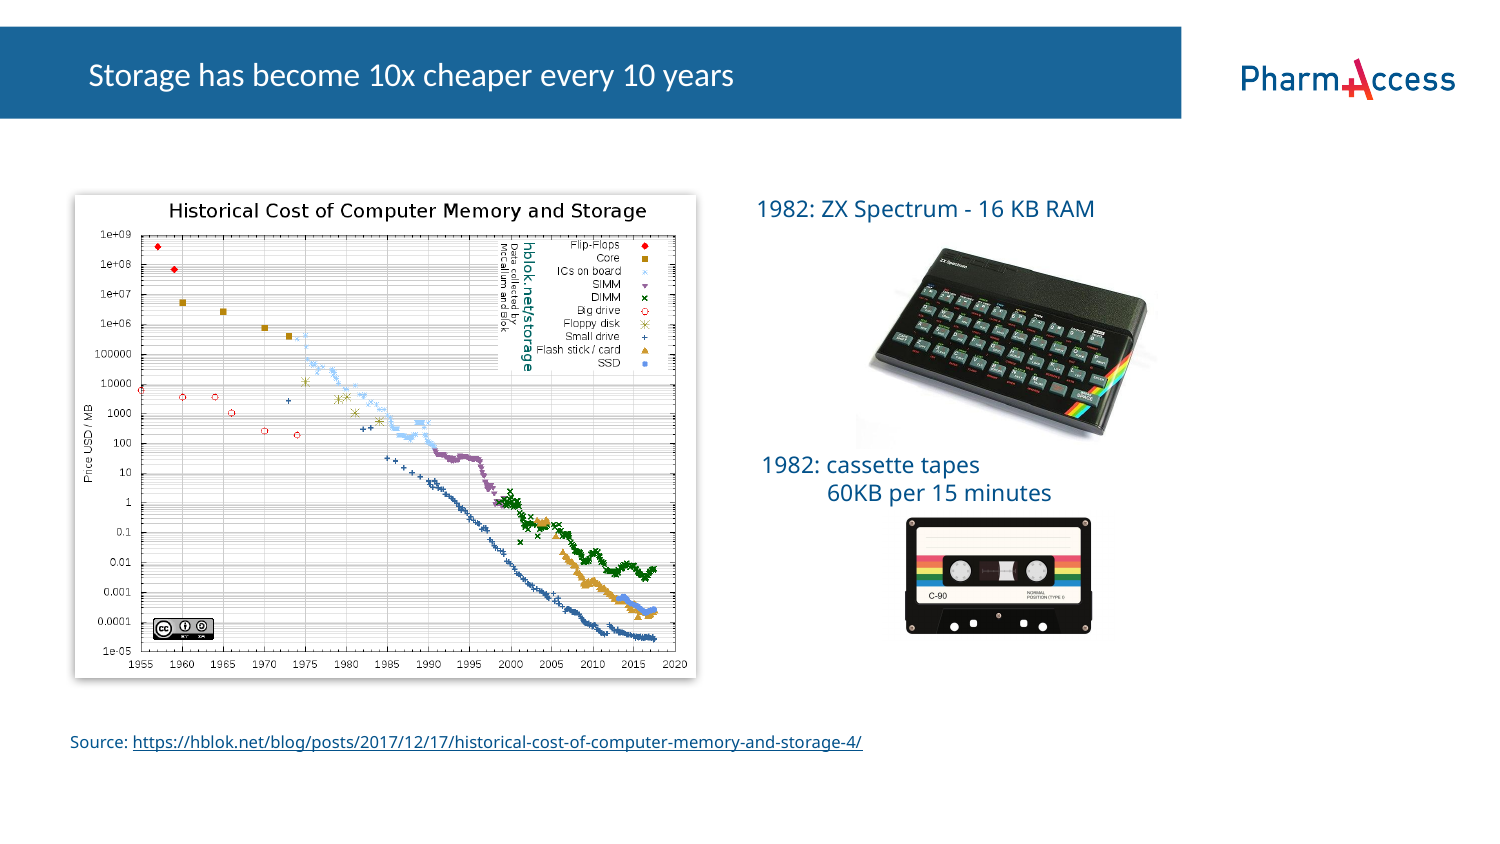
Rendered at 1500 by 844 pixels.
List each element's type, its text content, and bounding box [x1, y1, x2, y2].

text_box 1982: cassette tapes 60KB per 15 minutes [749, 439, 1196, 517]
picture [882, 510, 1115, 641]
picture [75, 194, 696, 678]
text_box Source: https://hblok.net/blog/posts/2017/12/17/historical-cost-of-computer-memory-and-storage-4/ [58, 714, 973, 773]
text_box 1982: ZX Spectrum - 16 KB RAM [745, 183, 1250, 234]
title Storage has become 10x cheaper every 10 years [0, 26, 1182, 119]
picture [856, 226, 1158, 449]
picture [1242, 58, 1455, 100]
